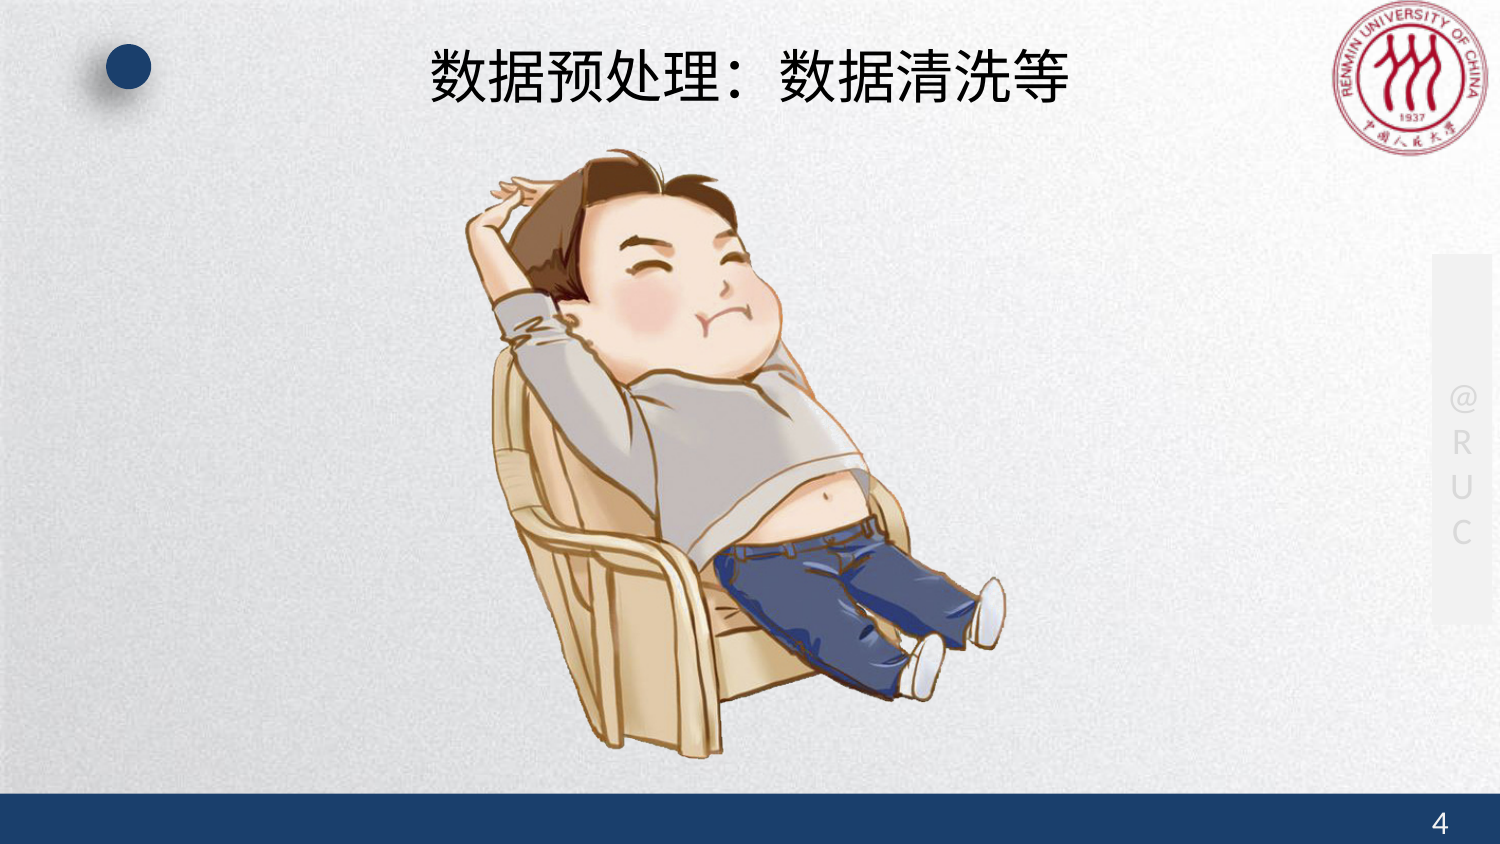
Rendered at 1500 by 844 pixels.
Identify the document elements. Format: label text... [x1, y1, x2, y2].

title 数据预处理：数据清洗等 [75, 33, 1425, 116]
picture [0, 0, 1500, 793]
